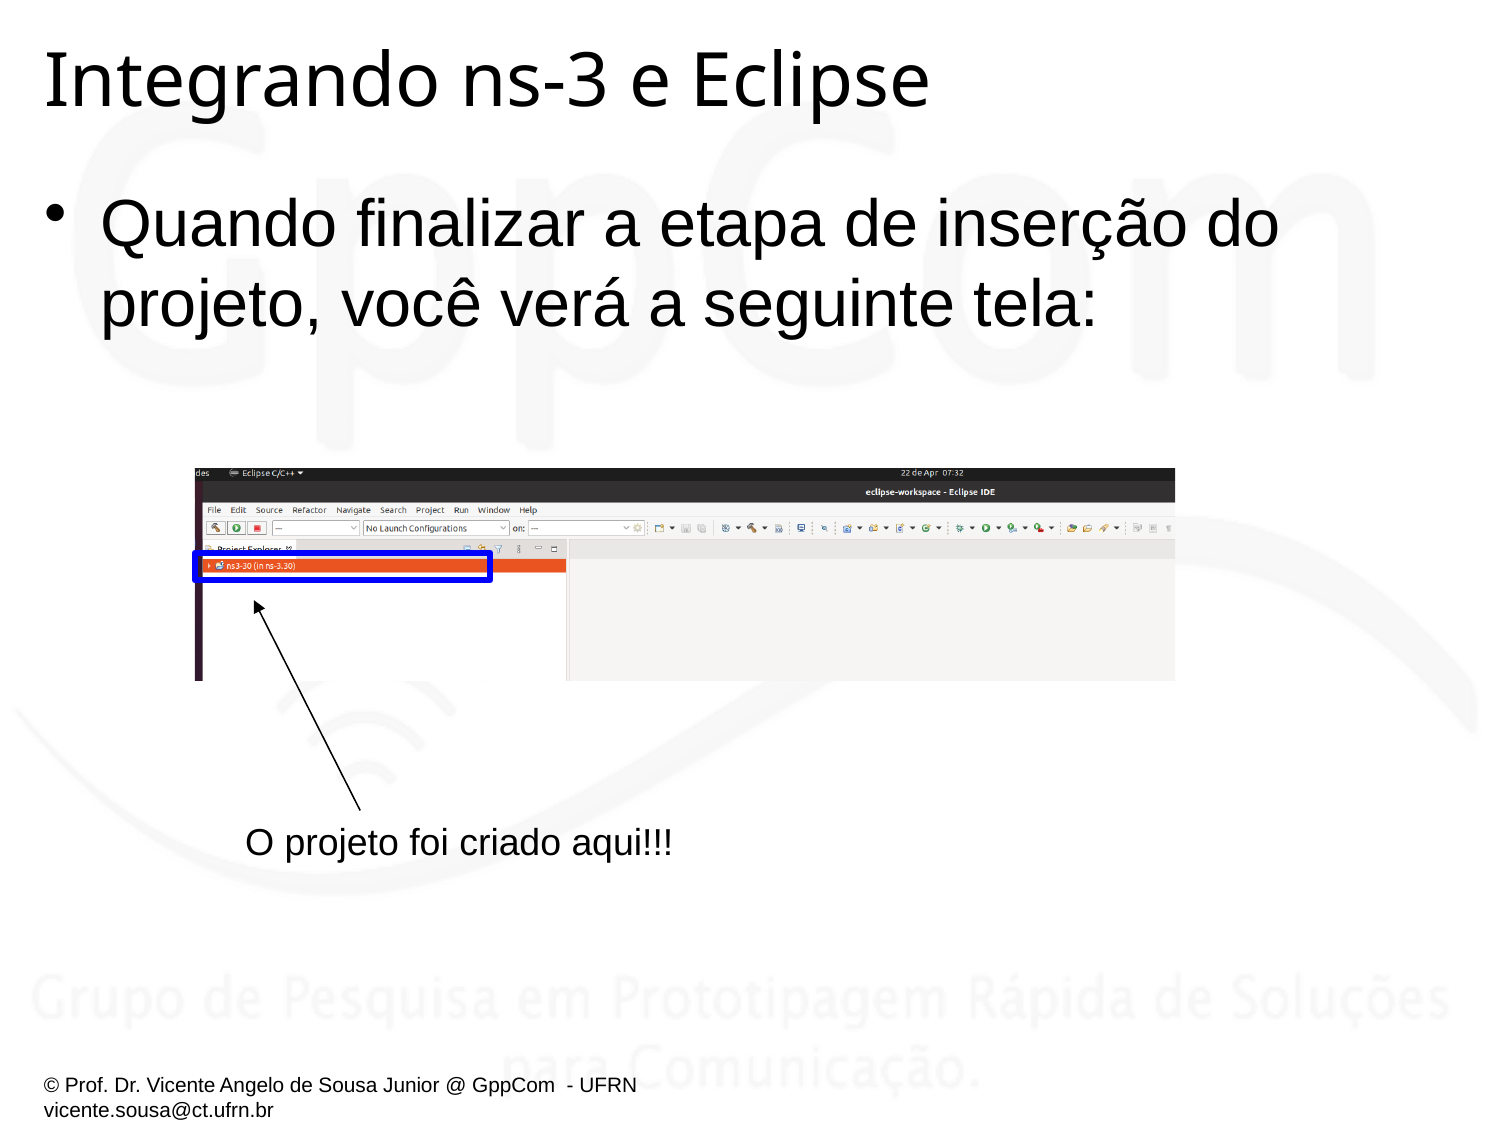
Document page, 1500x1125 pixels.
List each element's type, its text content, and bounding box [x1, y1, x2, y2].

list Quando finalizar a etapa de inserção do projeto, você verá a seguinte tela: [29, 172, 1438, 386]
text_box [253, 599, 361, 811]
picture [194, 467, 1176, 681]
text_box O projeto foi criado aqui!!! [230, 810, 981, 871]
title Integrando ns-3 e Eclipse [29, 7, 1393, 146]
